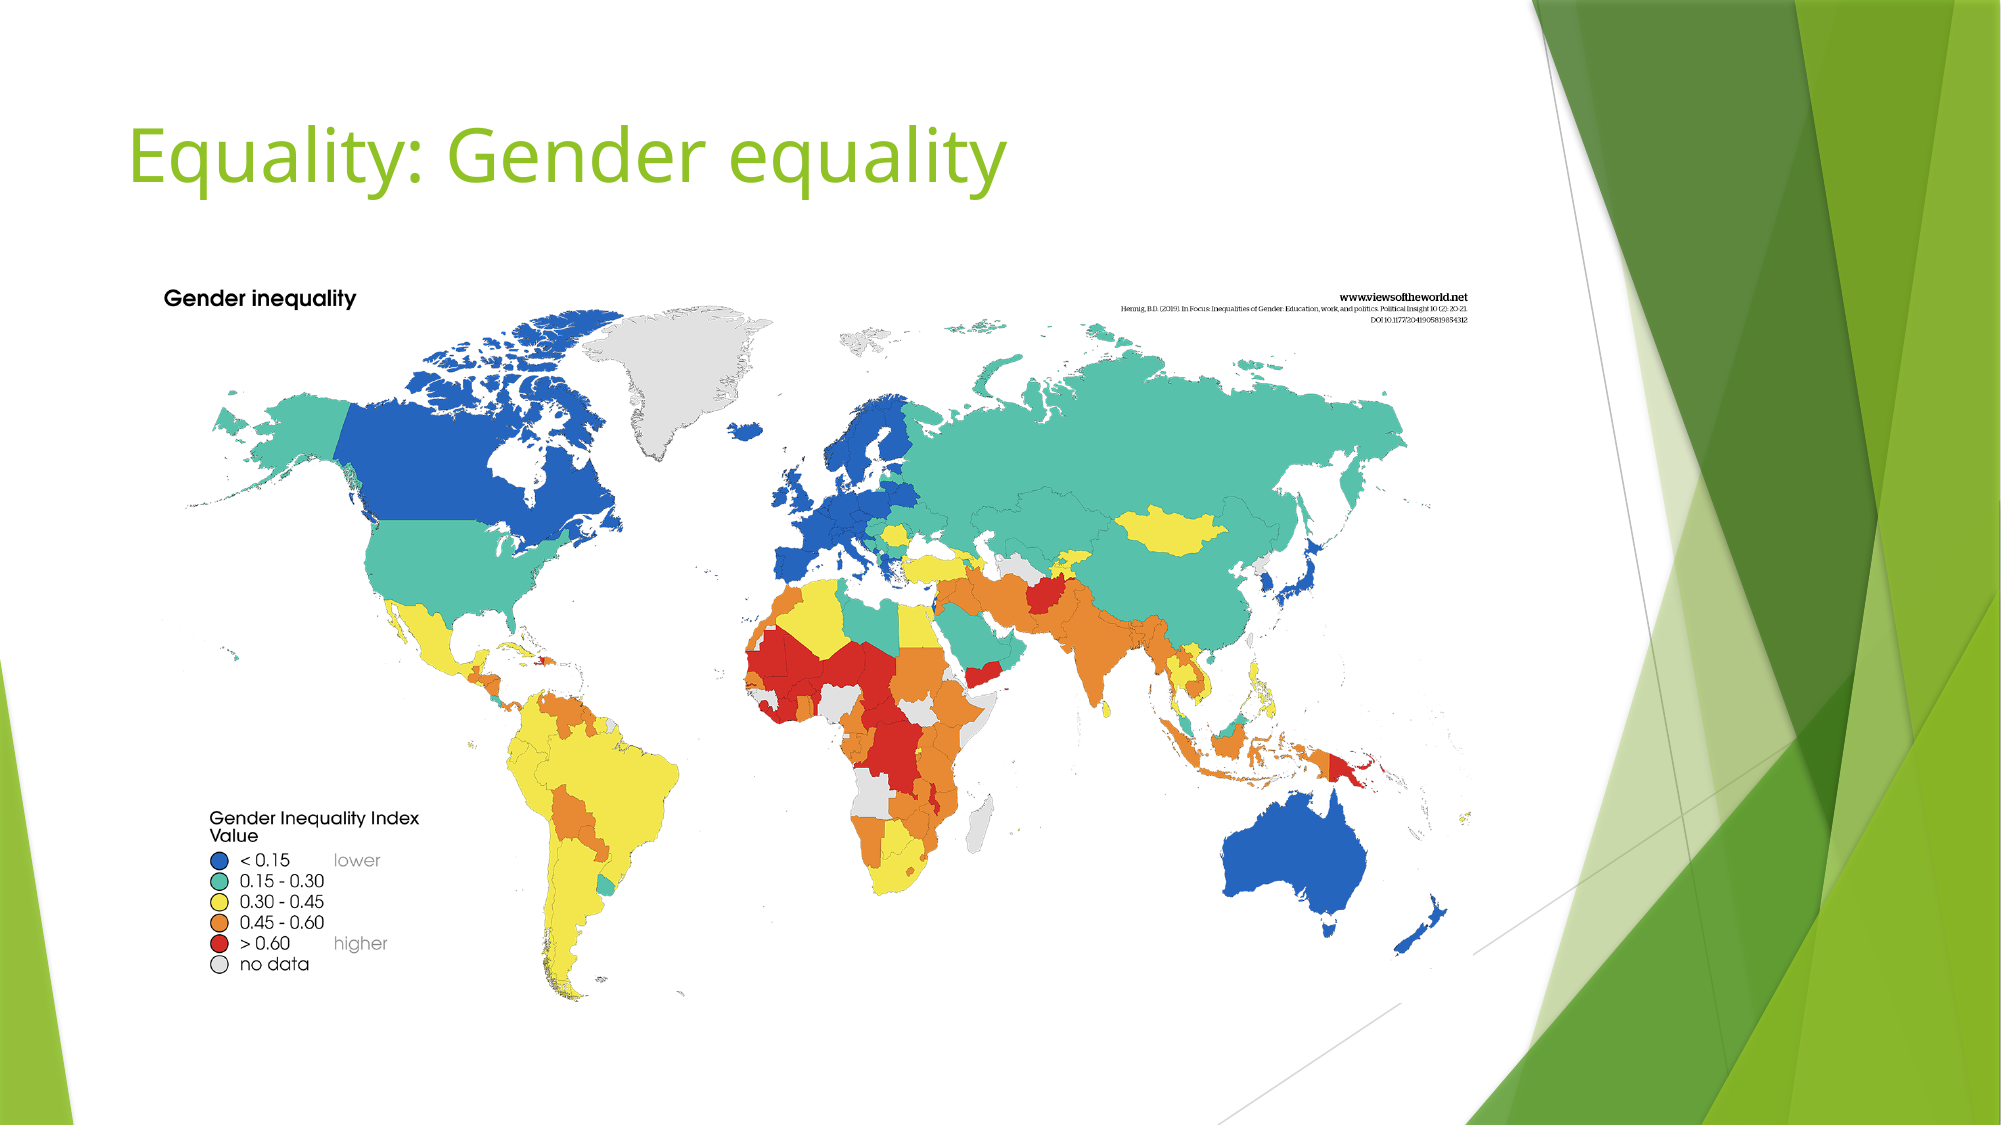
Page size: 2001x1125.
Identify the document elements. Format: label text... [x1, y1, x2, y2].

title Equality: Gender equality [111, 99, 1522, 317]
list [159, 282, 1474, 1004]
